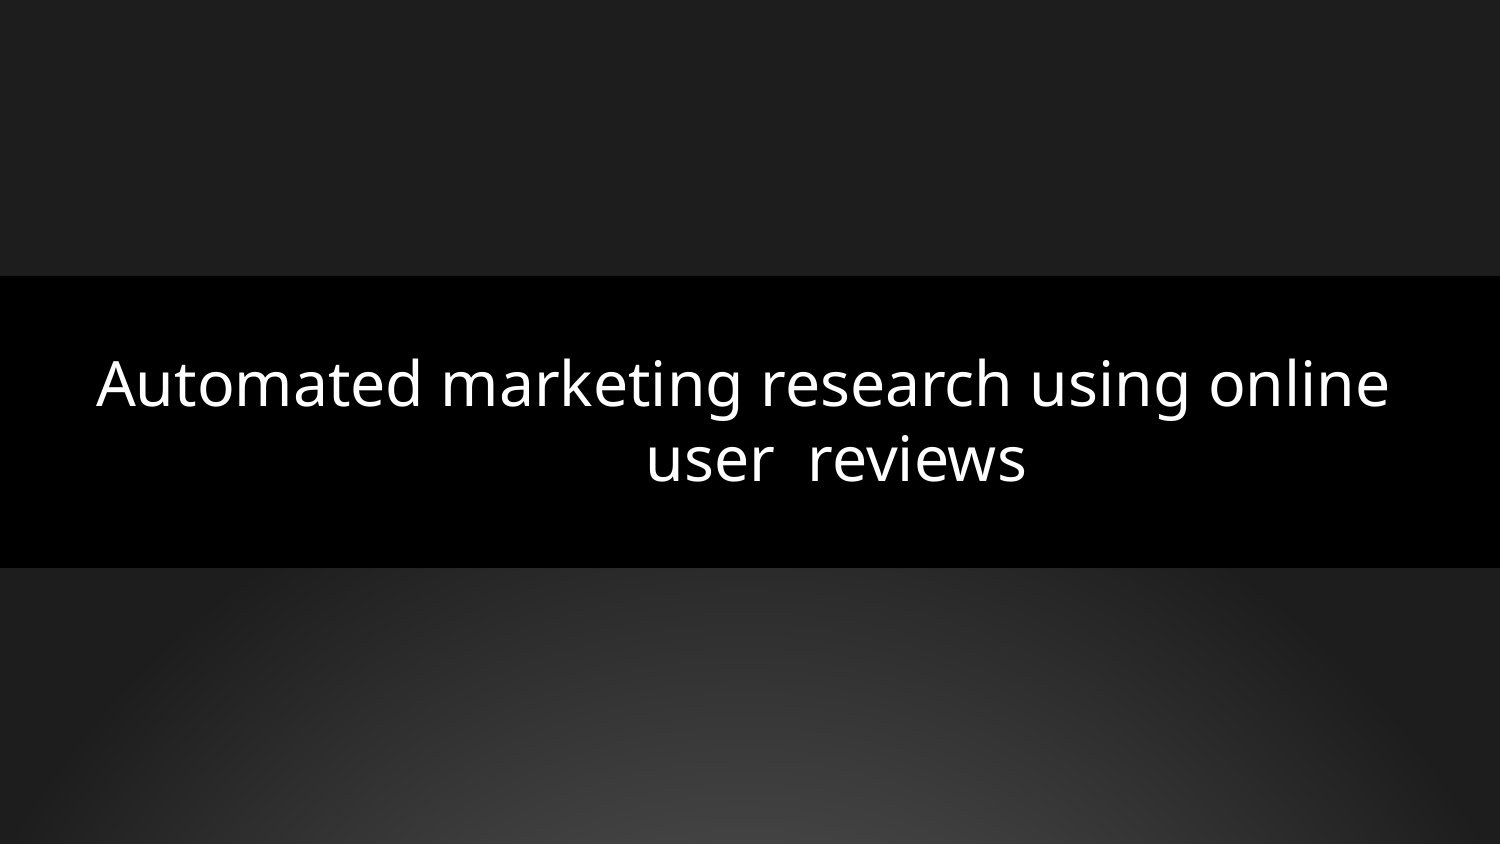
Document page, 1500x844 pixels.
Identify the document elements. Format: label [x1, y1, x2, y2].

text_box [0, 0, 1500, 844]
